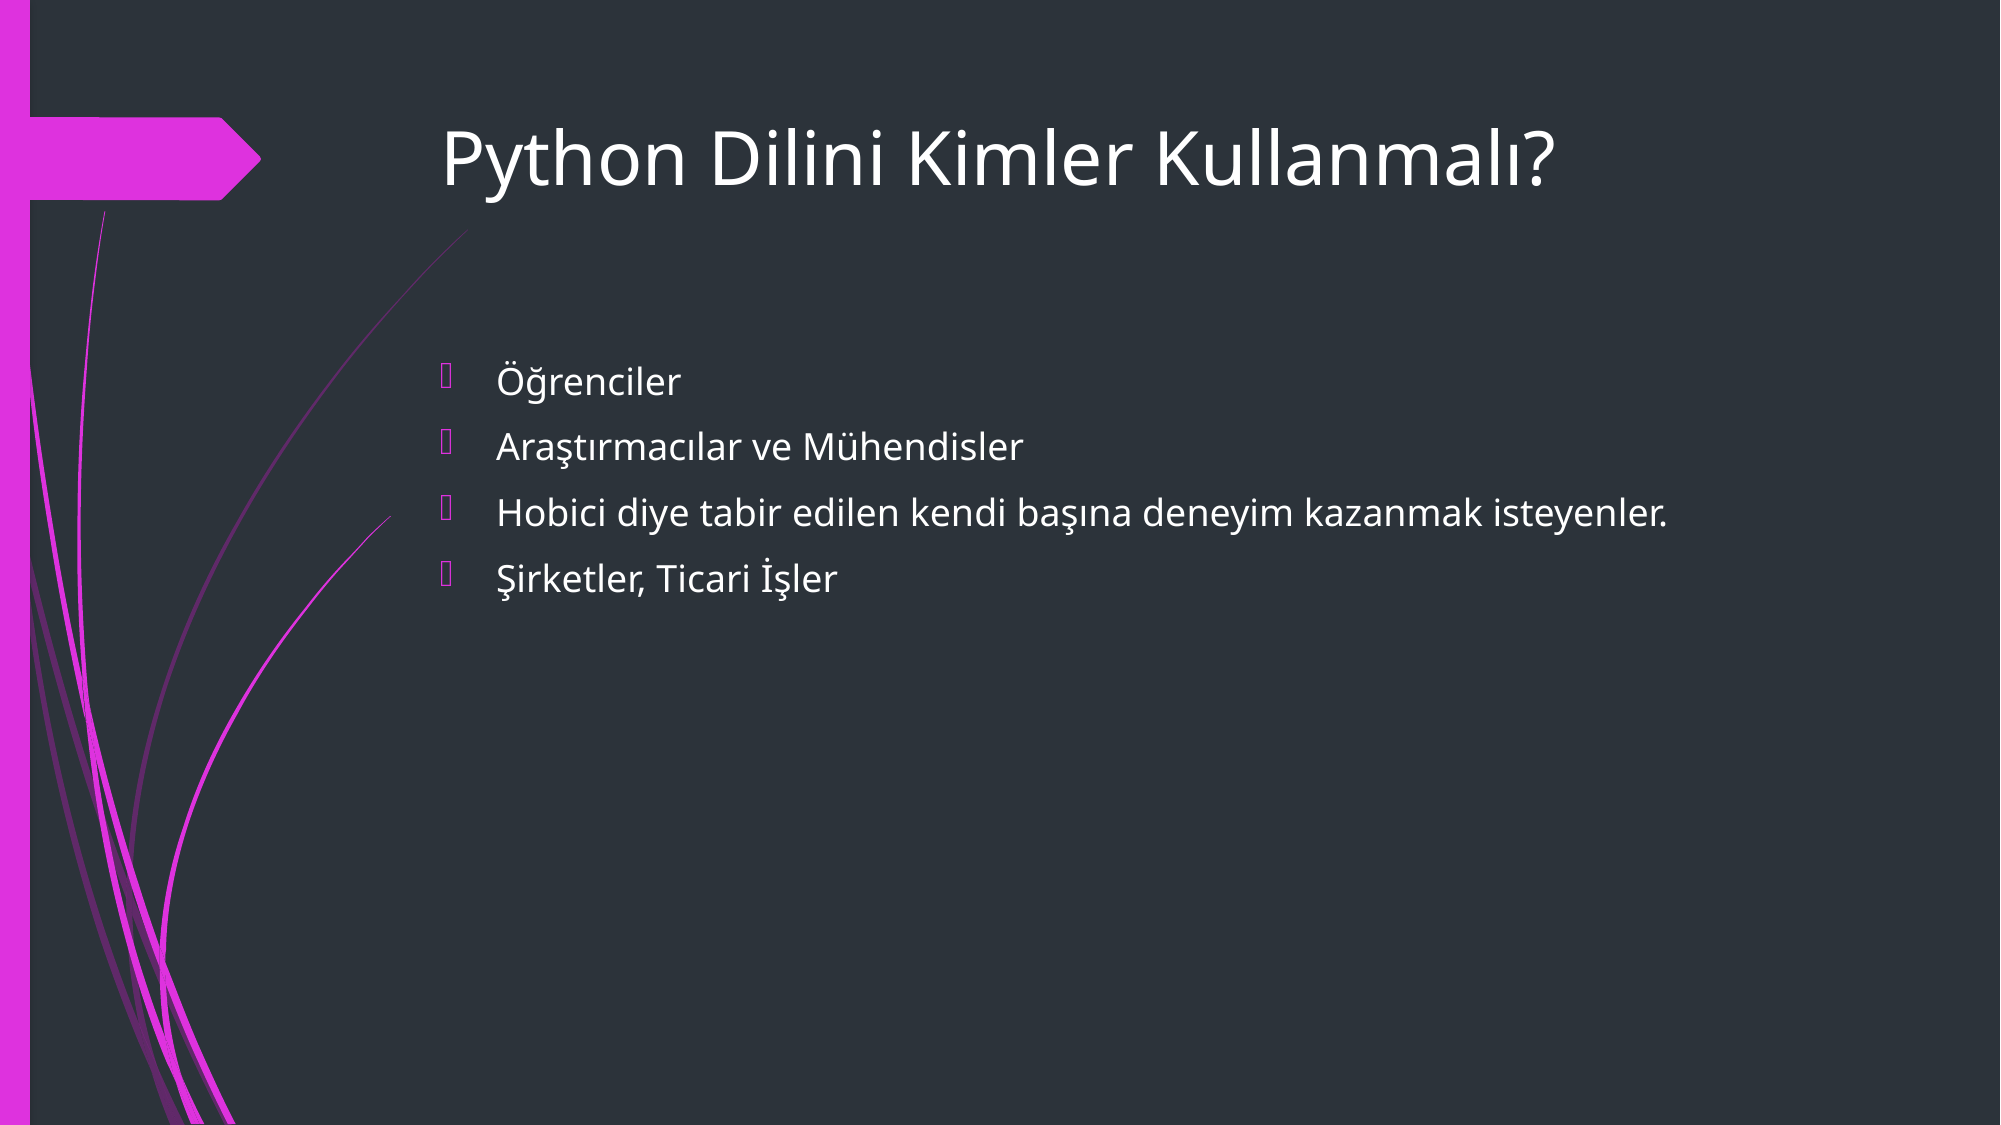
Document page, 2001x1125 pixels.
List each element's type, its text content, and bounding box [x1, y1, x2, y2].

title Python Dilini Kimler Kullanmalı? [425, 102, 1888, 313]
list Öğrenciler Araştırmacılar ve Mühendisler Hobici diye tabir edilen kendi başına deneyim kazanmak isteyenler. Şirketler, Ticari İşler [424, 350, 1888, 970]
